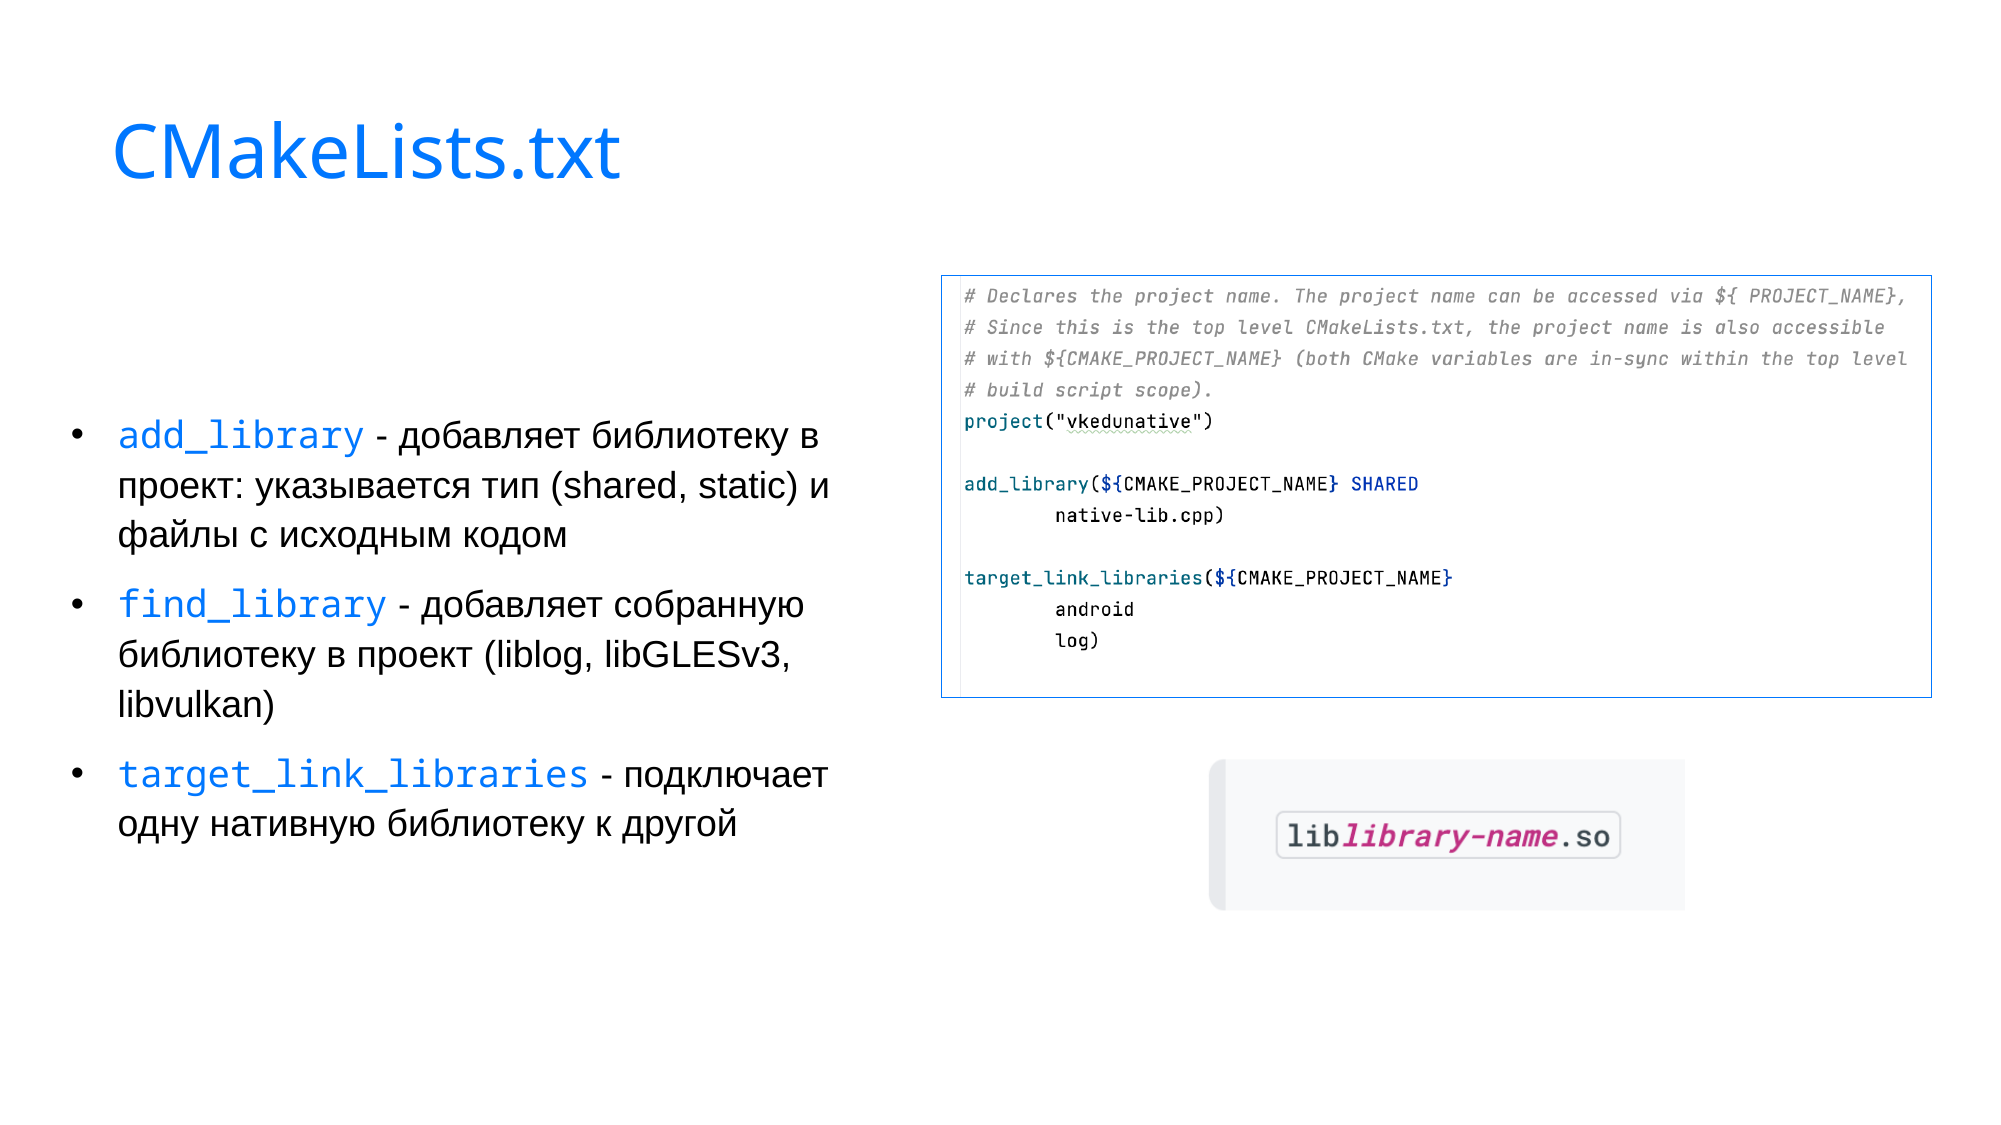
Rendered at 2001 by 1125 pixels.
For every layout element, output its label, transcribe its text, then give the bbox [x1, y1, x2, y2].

picture [941, 275, 1932, 698]
list add_library - добавляет библиотеку в проект: указывается тип (shared, static) и файлы с исходным кодом find_library - добавляет собранную библиотеку в проект (liblog, libGLESv3, libvulkan) target_link_libraries - подключает одну нативную библиотеку к другой [68, 287, 837, 1014]
picture [1188, 730, 1685, 944]
title CMakeLists.txt [111, 113, 1892, 220]
